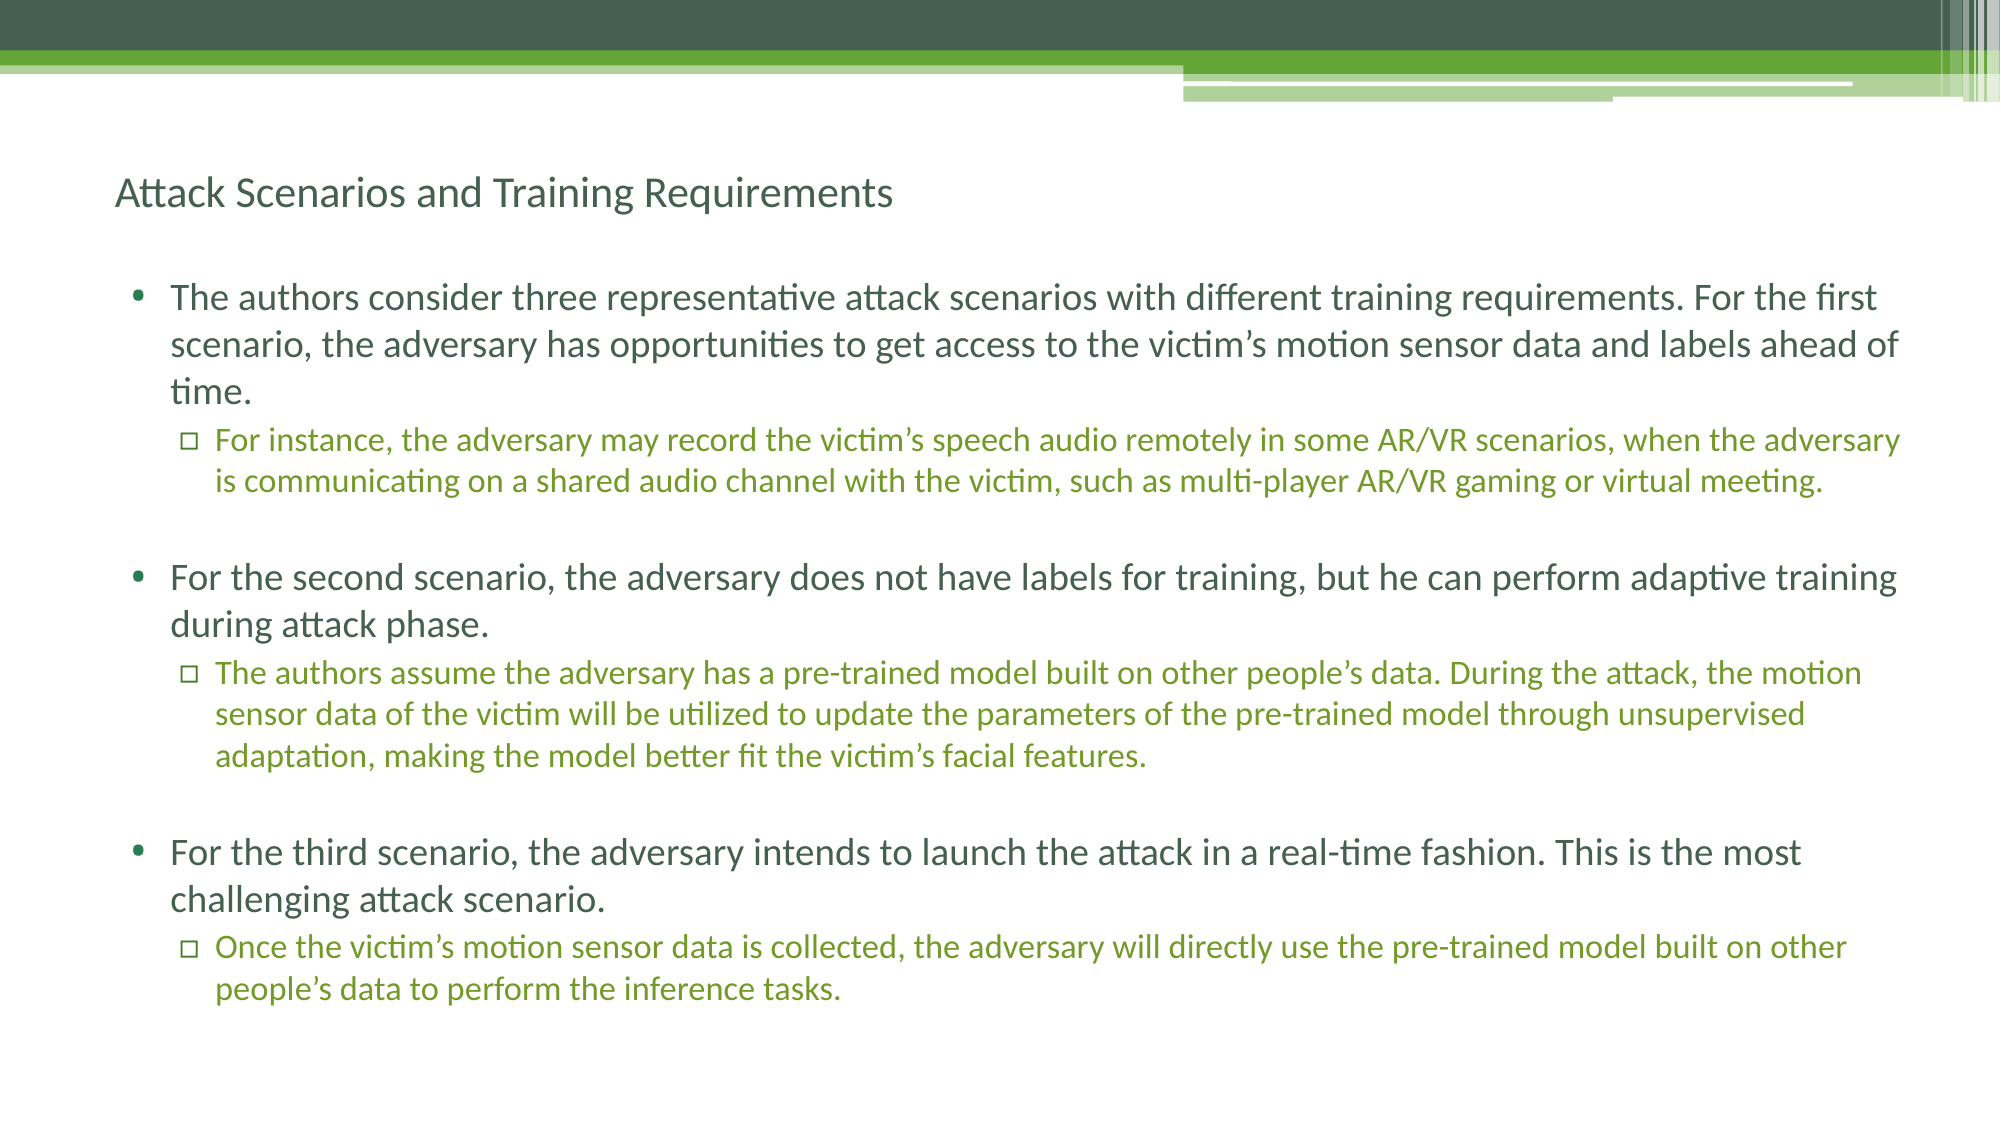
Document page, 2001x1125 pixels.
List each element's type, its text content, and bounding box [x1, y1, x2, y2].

list The authors consider three representative attack scenarios with different training requirements. For the first scenario, the adversary has opportunities to get access to the victim’s motion sensor data and labels ahead of time. For instance, the adversary may record the victim’s speech audio remotely in some AR/VR scenarios, when the adversary is communicating on a shared audio channel with the victim, such as multi-player AR/VR gaming or virtual meeting. For the second scenario, the adversary does not have labels for training, but he can perform adaptive training during attack phase. The authors assume the adversary has a pre-trained model built on other people’s data. During the attack, the motion sensor data of the victim will be utilized to update the parameters of the pre-trained model through unsupervised adaptation, making the model better fit the victim’s facial features. For the third scenario, the adversary intends to launch the attack in a real-time fashion. This is the most challenging attack scenario. Once the victim’s motion sensor data is collected, the adversary will directly use the pre-trained model built on other people’s data to perform the inference tasks. [99, 264, 1927, 1040]
title Attack Scenarios and Training Requirements [99, 155, 1900, 264]
